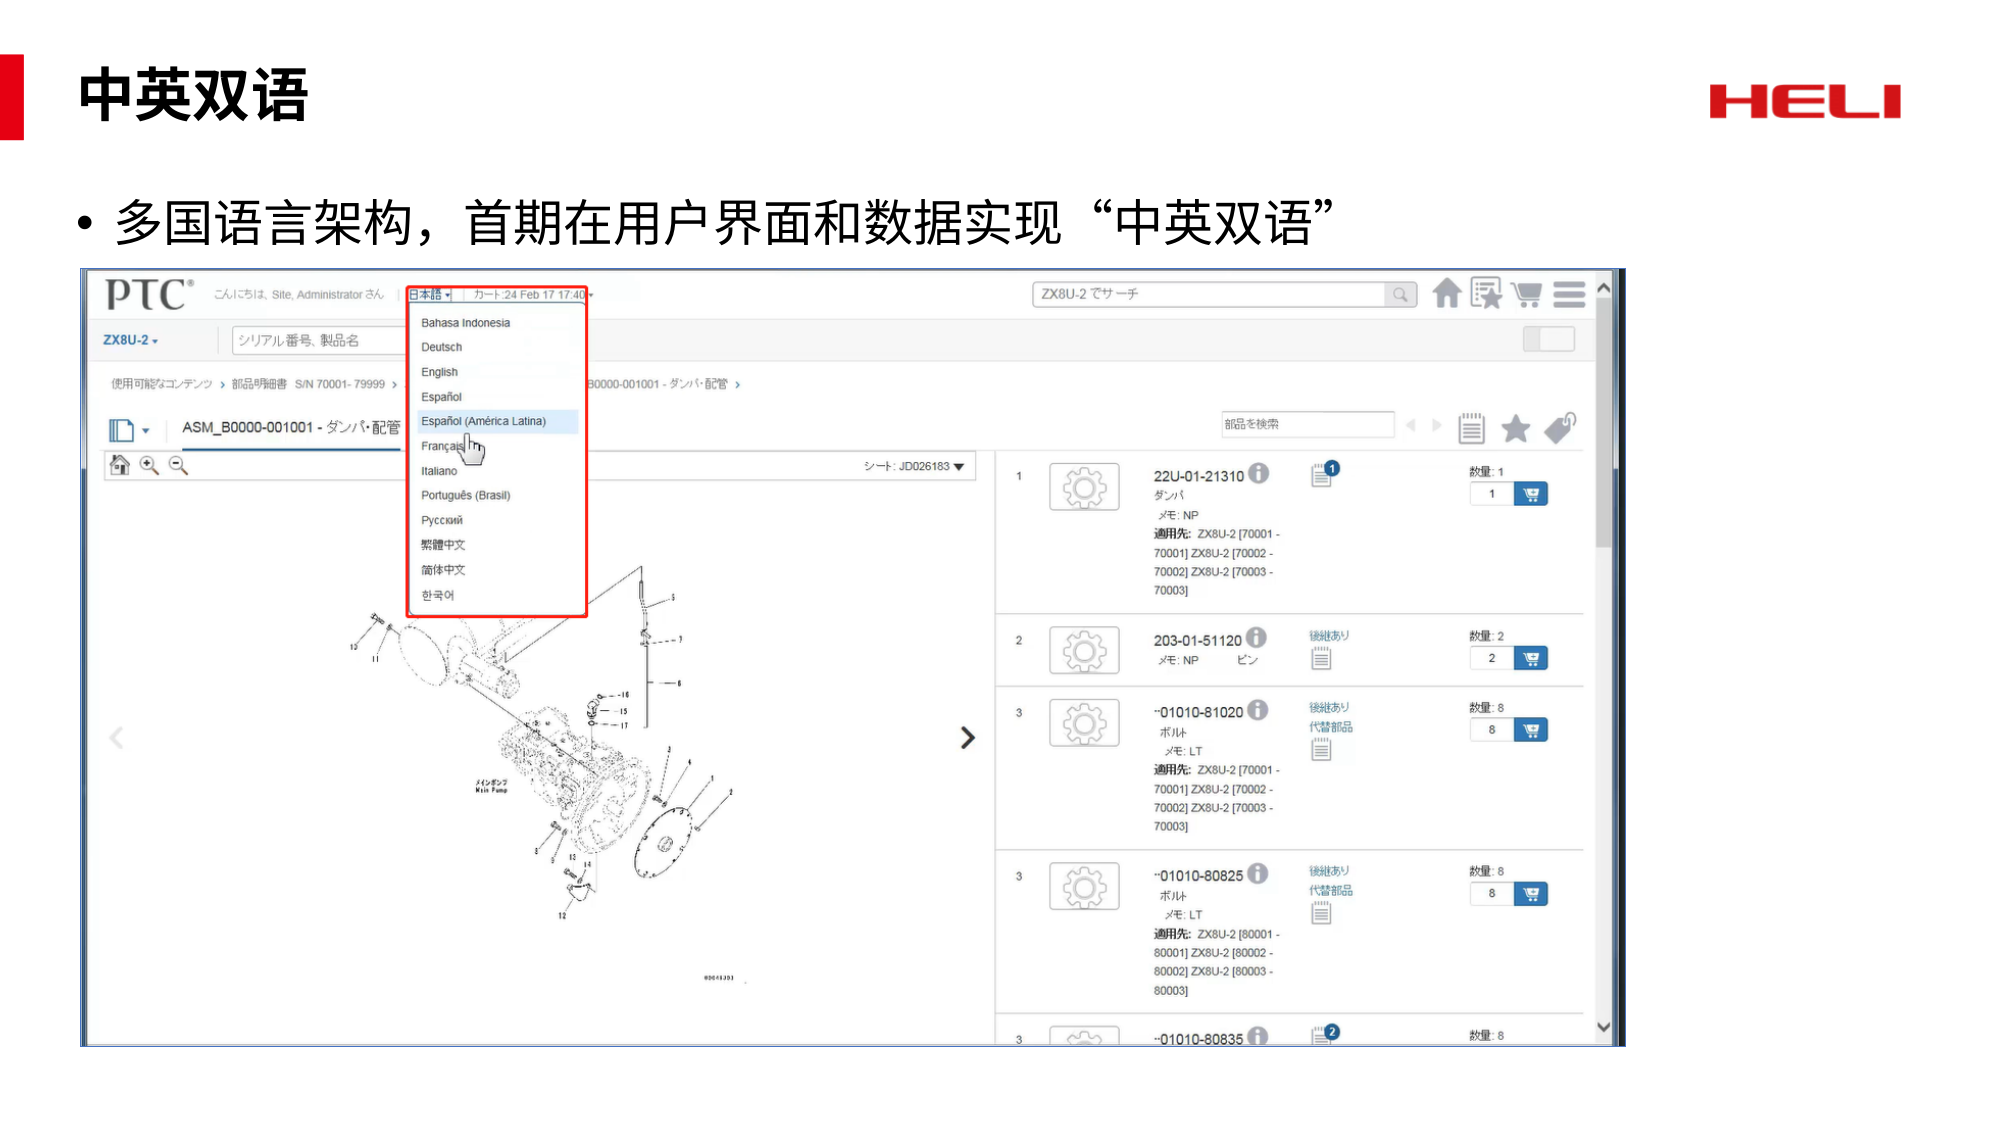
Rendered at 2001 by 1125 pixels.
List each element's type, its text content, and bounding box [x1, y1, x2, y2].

list 多国语言架构，首期在用户界面和数据实现“中英双语” [61, 190, 1890, 1062]
title 中英双语 [61, 54, 1703, 141]
picture [80, 268, 1626, 1047]
picture [1708, 81, 1903, 124]
